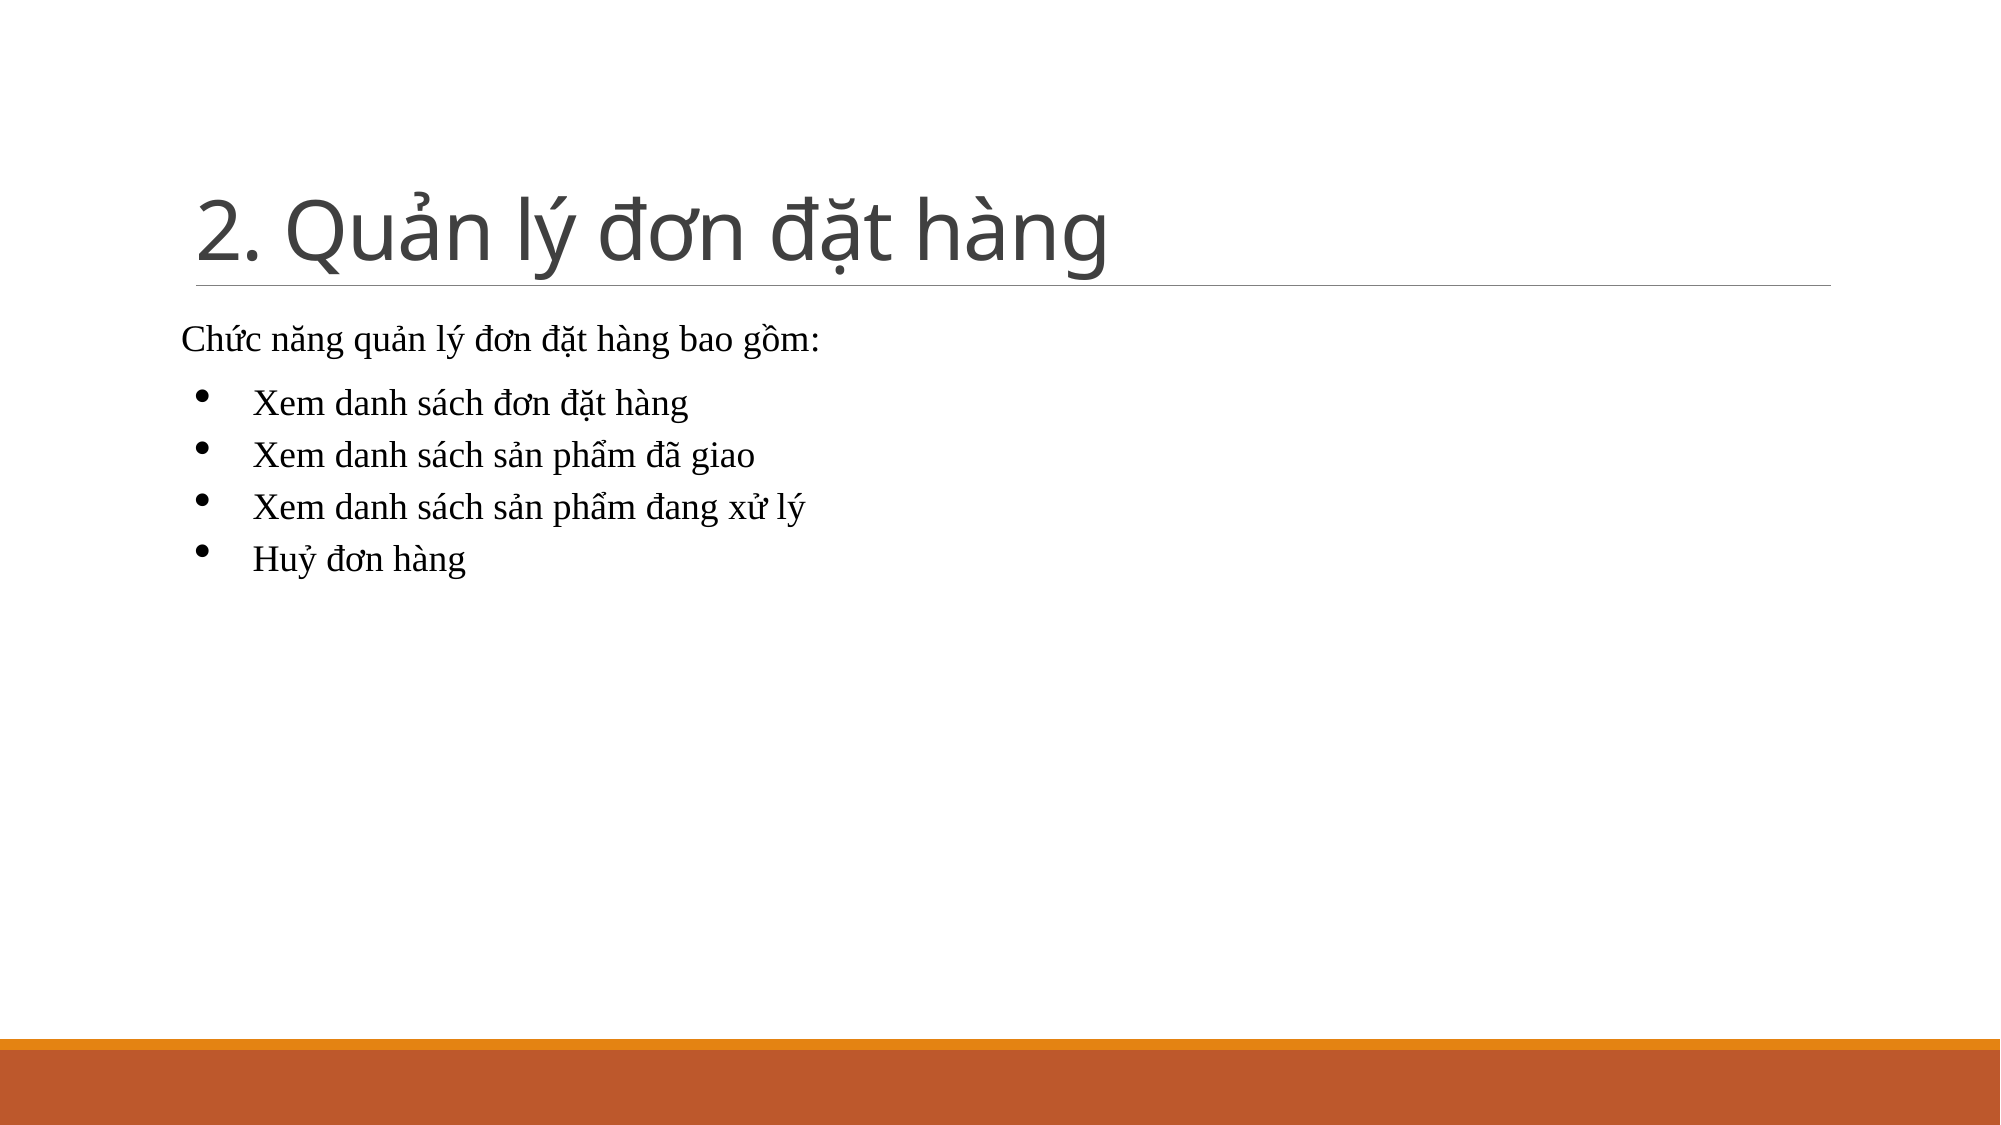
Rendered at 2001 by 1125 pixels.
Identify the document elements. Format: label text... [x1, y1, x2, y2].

title 2. Quản lý đơn đặt hàng [180, 47, 1830, 285]
text_box Chức năng quản lý đơn đặt hàng bao gồm: [166, 306, 1690, 366]
text_box Xem danh sách đơn đặt hàng Xem danh sách sản phẩm đã giao Xem danh sách sản phẩm đang xử lý Huỷ đơn hàng [181, 364, 1101, 586]
